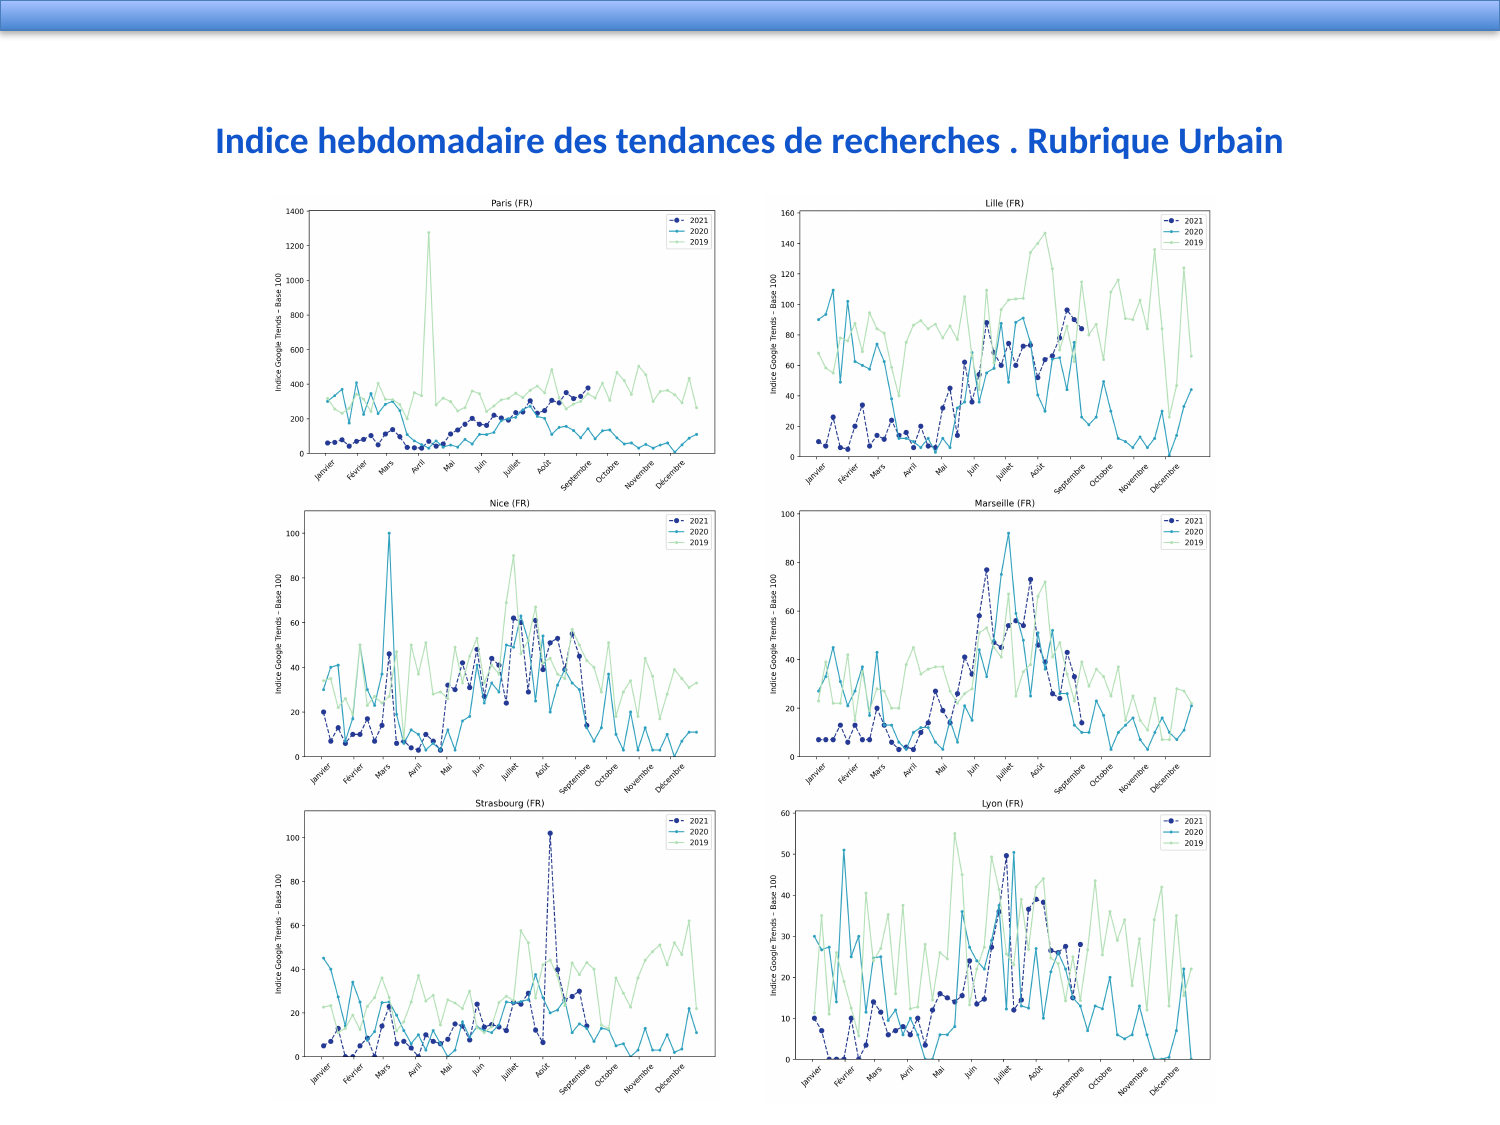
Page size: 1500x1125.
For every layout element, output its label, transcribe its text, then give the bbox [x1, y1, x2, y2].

title Indice hebdomadaire des tendances de recherches . Rubrique Urbain [75, 45, 1425, 233]
picture [764, 194, 1216, 1104]
picture [269, 194, 721, 1101]
text_box [0, 0, 1500, 31]
